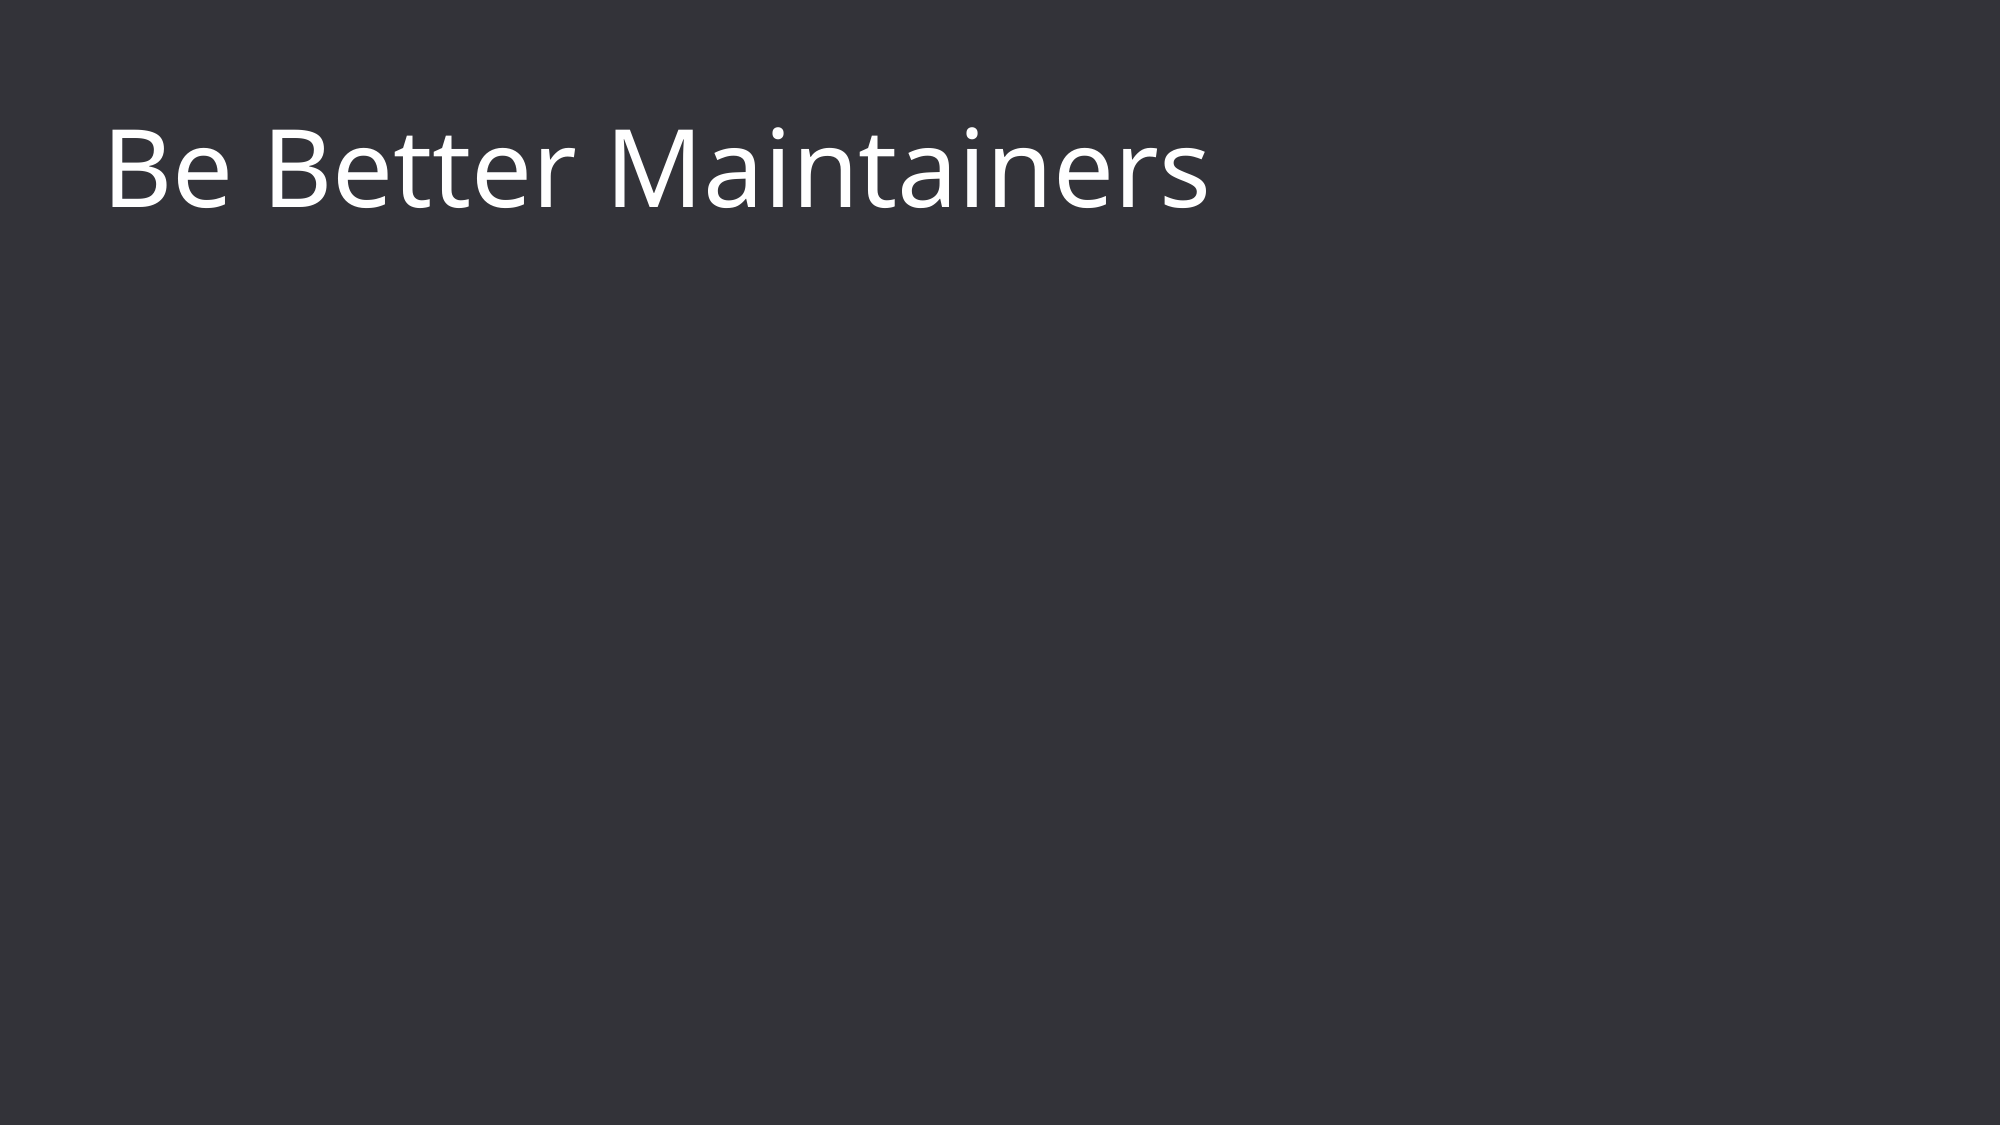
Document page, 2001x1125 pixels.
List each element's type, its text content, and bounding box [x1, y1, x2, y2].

text_box Be Better Maintainers [87, 91, 1227, 237]
